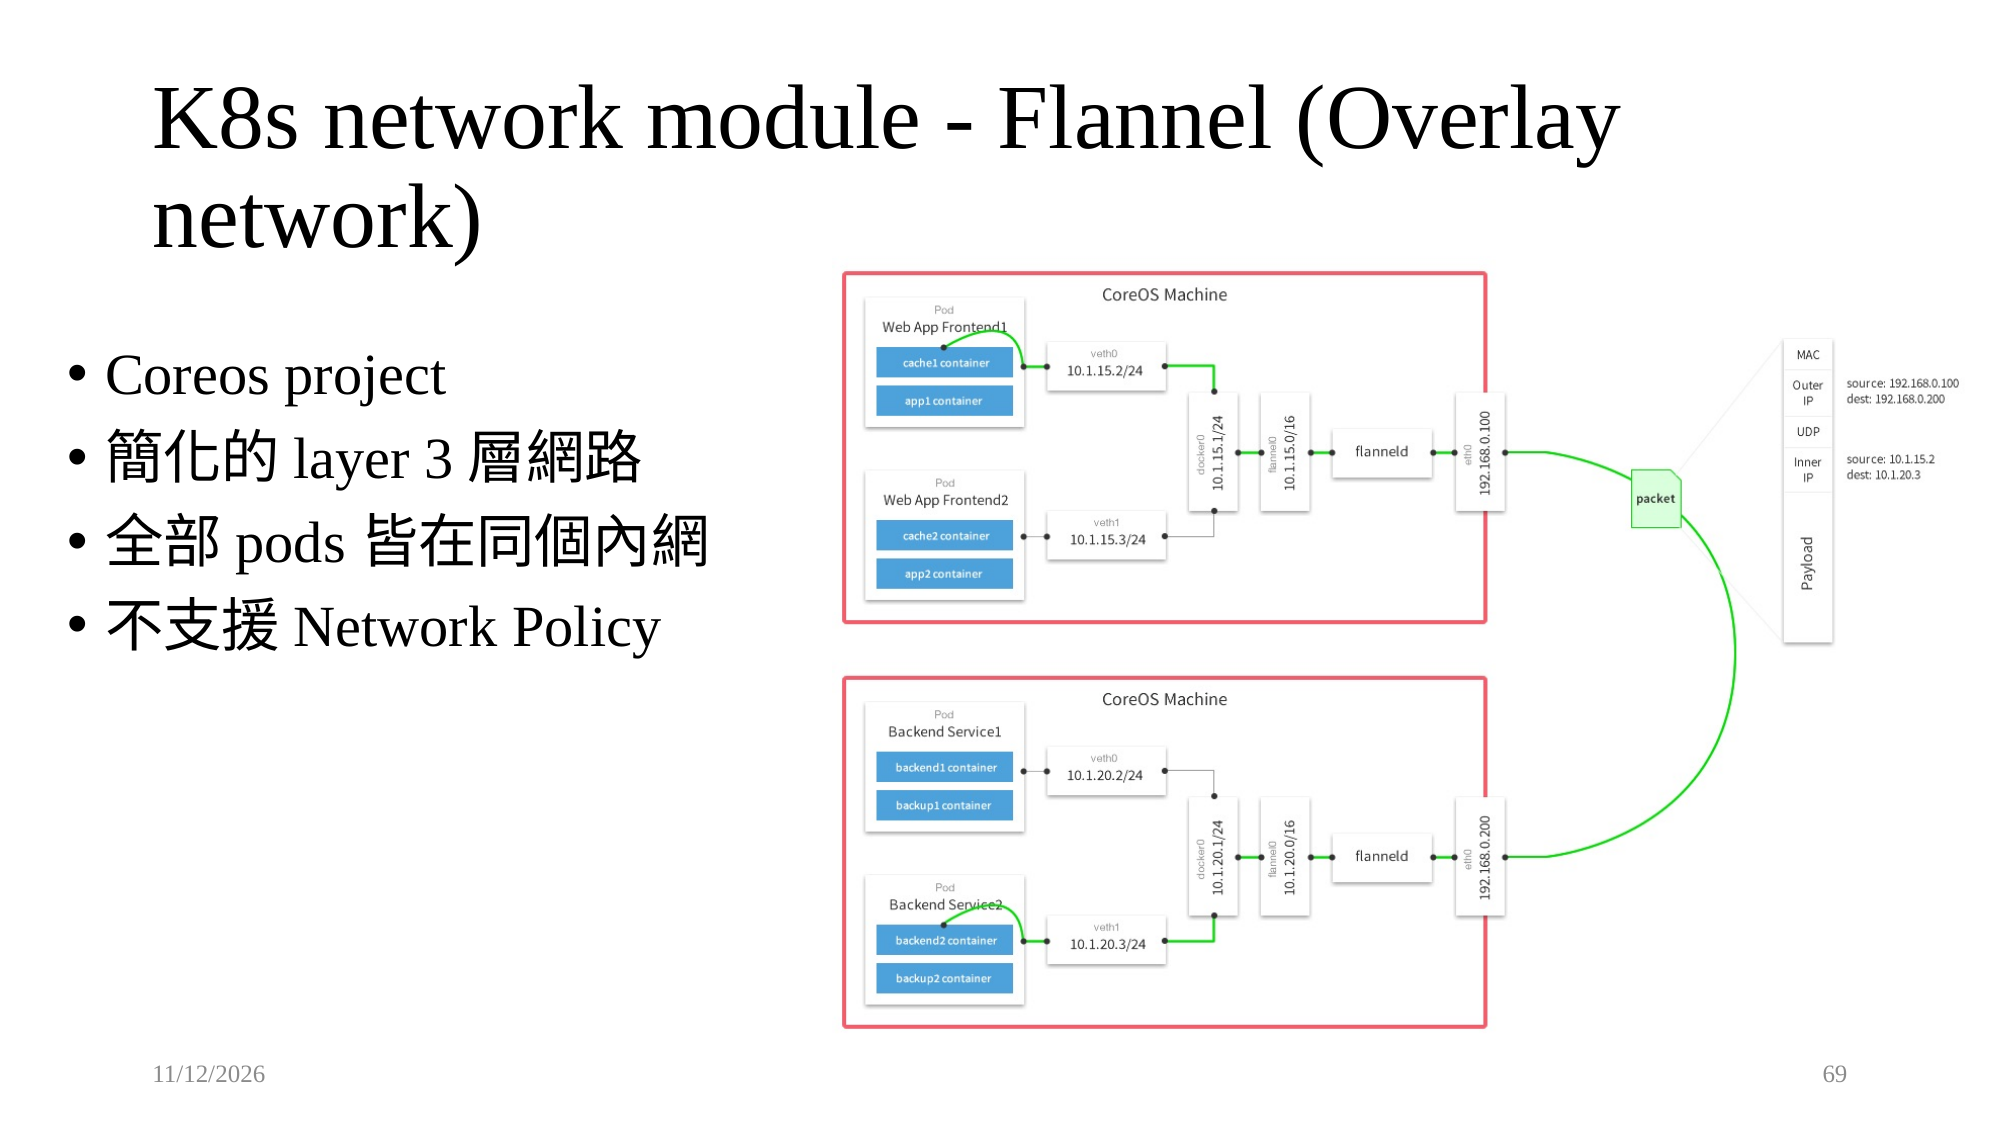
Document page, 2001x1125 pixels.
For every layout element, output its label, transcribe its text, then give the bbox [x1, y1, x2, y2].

picture [832, 256, 1975, 1045]
list Coreos project 簡化的layer 3層網路 全部pods皆在同個內網 不支援Network Policy [52, 336, 749, 1025]
title K8s network module - Flannel (Overlay network) [137, 59, 1863, 278]
slide_number 69 [1412, 1045, 1863, 1103]
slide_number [137, 1042, 588, 1103]
